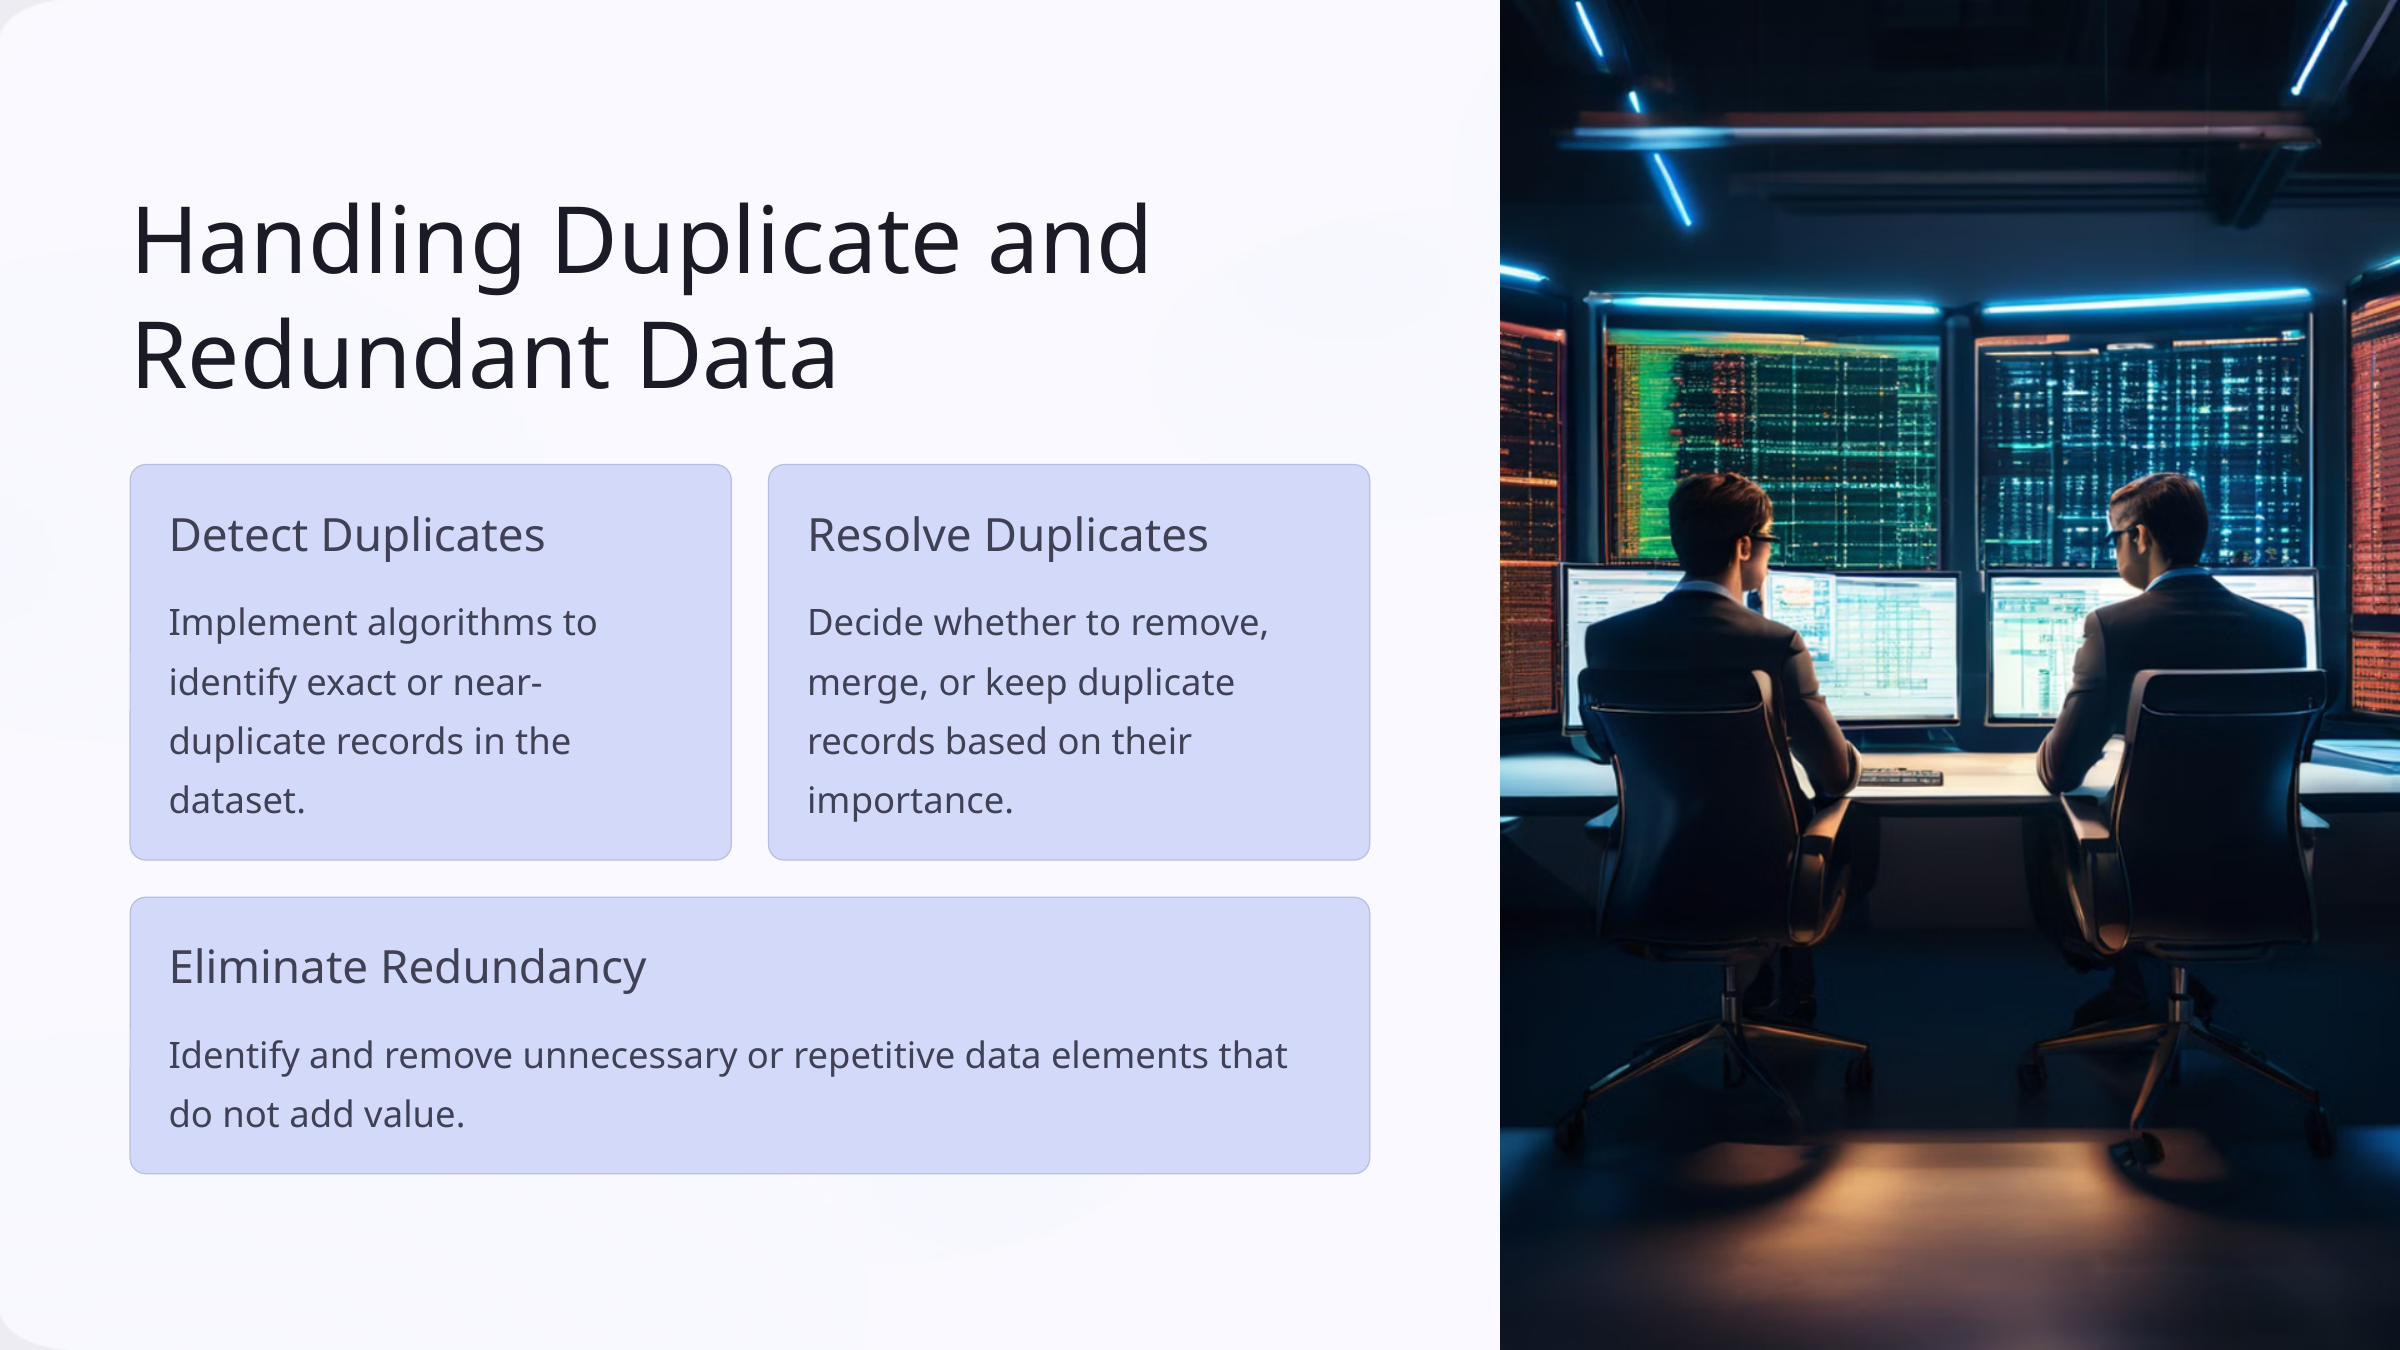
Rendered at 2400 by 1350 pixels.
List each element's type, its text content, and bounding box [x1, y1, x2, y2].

text_box [768, 464, 1370, 861]
text_box [130, 897, 1370, 1174]
picture [1499, 0, 2400, 1350]
text_box Resolve Duplicates [806, 503, 1273, 562]
text_box Identify and remove unnecessary or repetitive data elements that do not add value. [168, 1016, 1332, 1136]
text_box Implement algorithms to identify exact or near-duplicate records in the dataset. [168, 583, 693, 822]
text_box Detect Duplicates [168, 503, 634, 562]
text_box Handling Duplicate and Redundant Data [130, 176, 1370, 409]
text_box [130, 464, 732, 861]
text_box Decide whether to remove, merge, or keep duplicate records based on their importance. [806, 583, 1332, 822]
text_box Eliminate Redundancy [168, 935, 670, 994]
